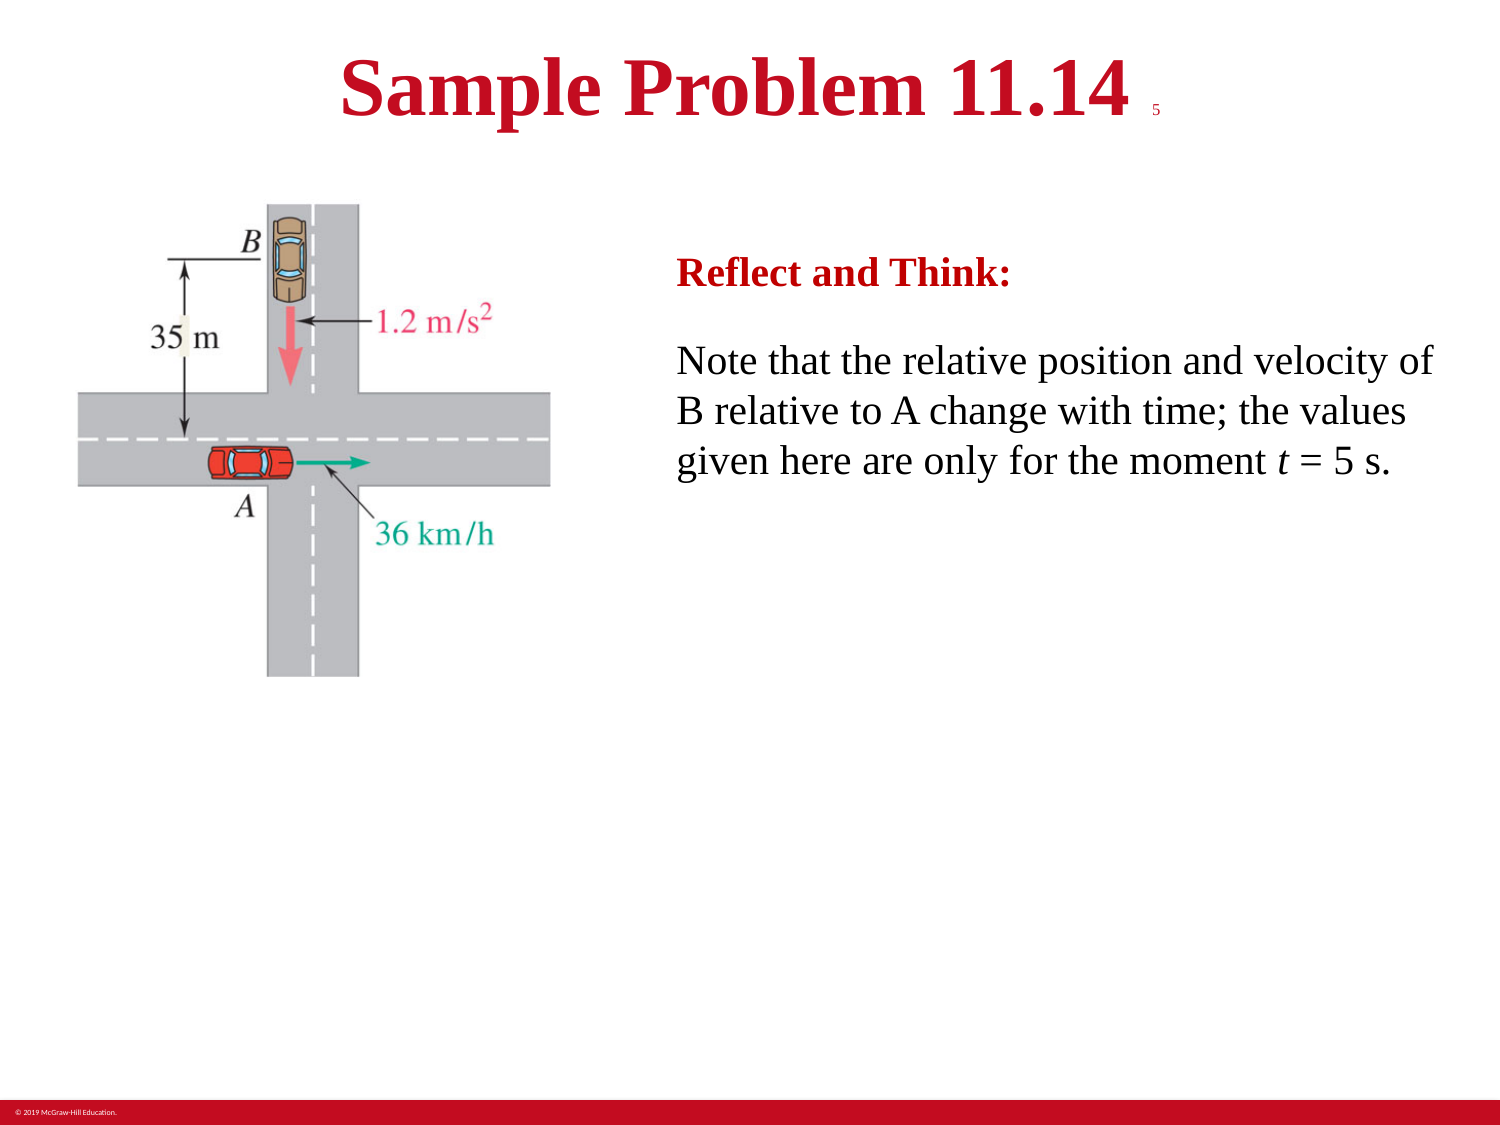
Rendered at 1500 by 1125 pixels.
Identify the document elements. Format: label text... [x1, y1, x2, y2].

list Reflect and Think: Note that the relative position and velocity of B relative to A change with time; the values given here are only for the moment t = 5 s. [661, 237, 1463, 494]
title Sample Problem 11.14 5 [75, 24, 1425, 135]
picture [74, 199, 551, 678]
